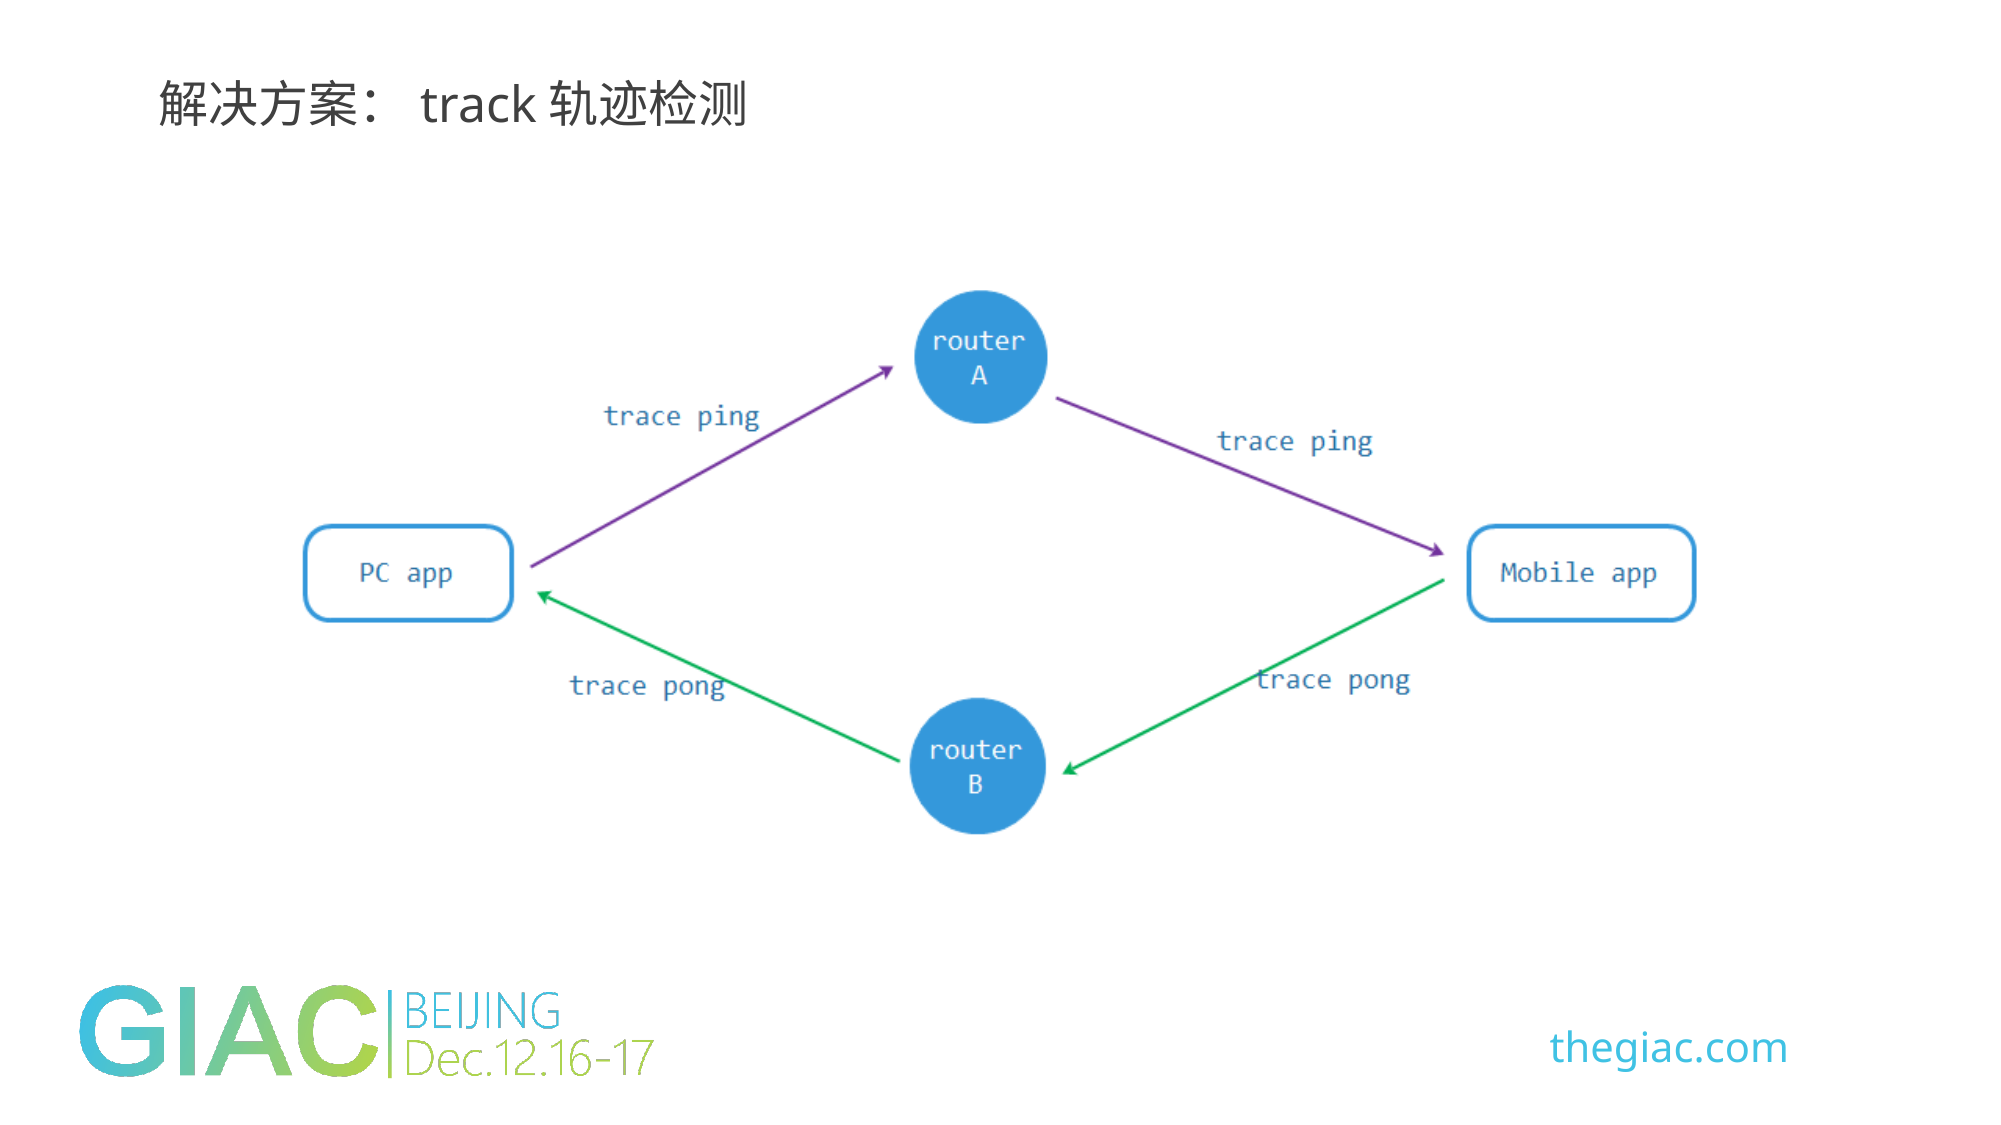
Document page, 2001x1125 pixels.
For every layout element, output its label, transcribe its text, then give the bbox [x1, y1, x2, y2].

text_box 解决方案：track轨迹检测 [143, 72, 1869, 290]
picture [300, 289, 1700, 836]
picture [55, 968, 679, 1097]
